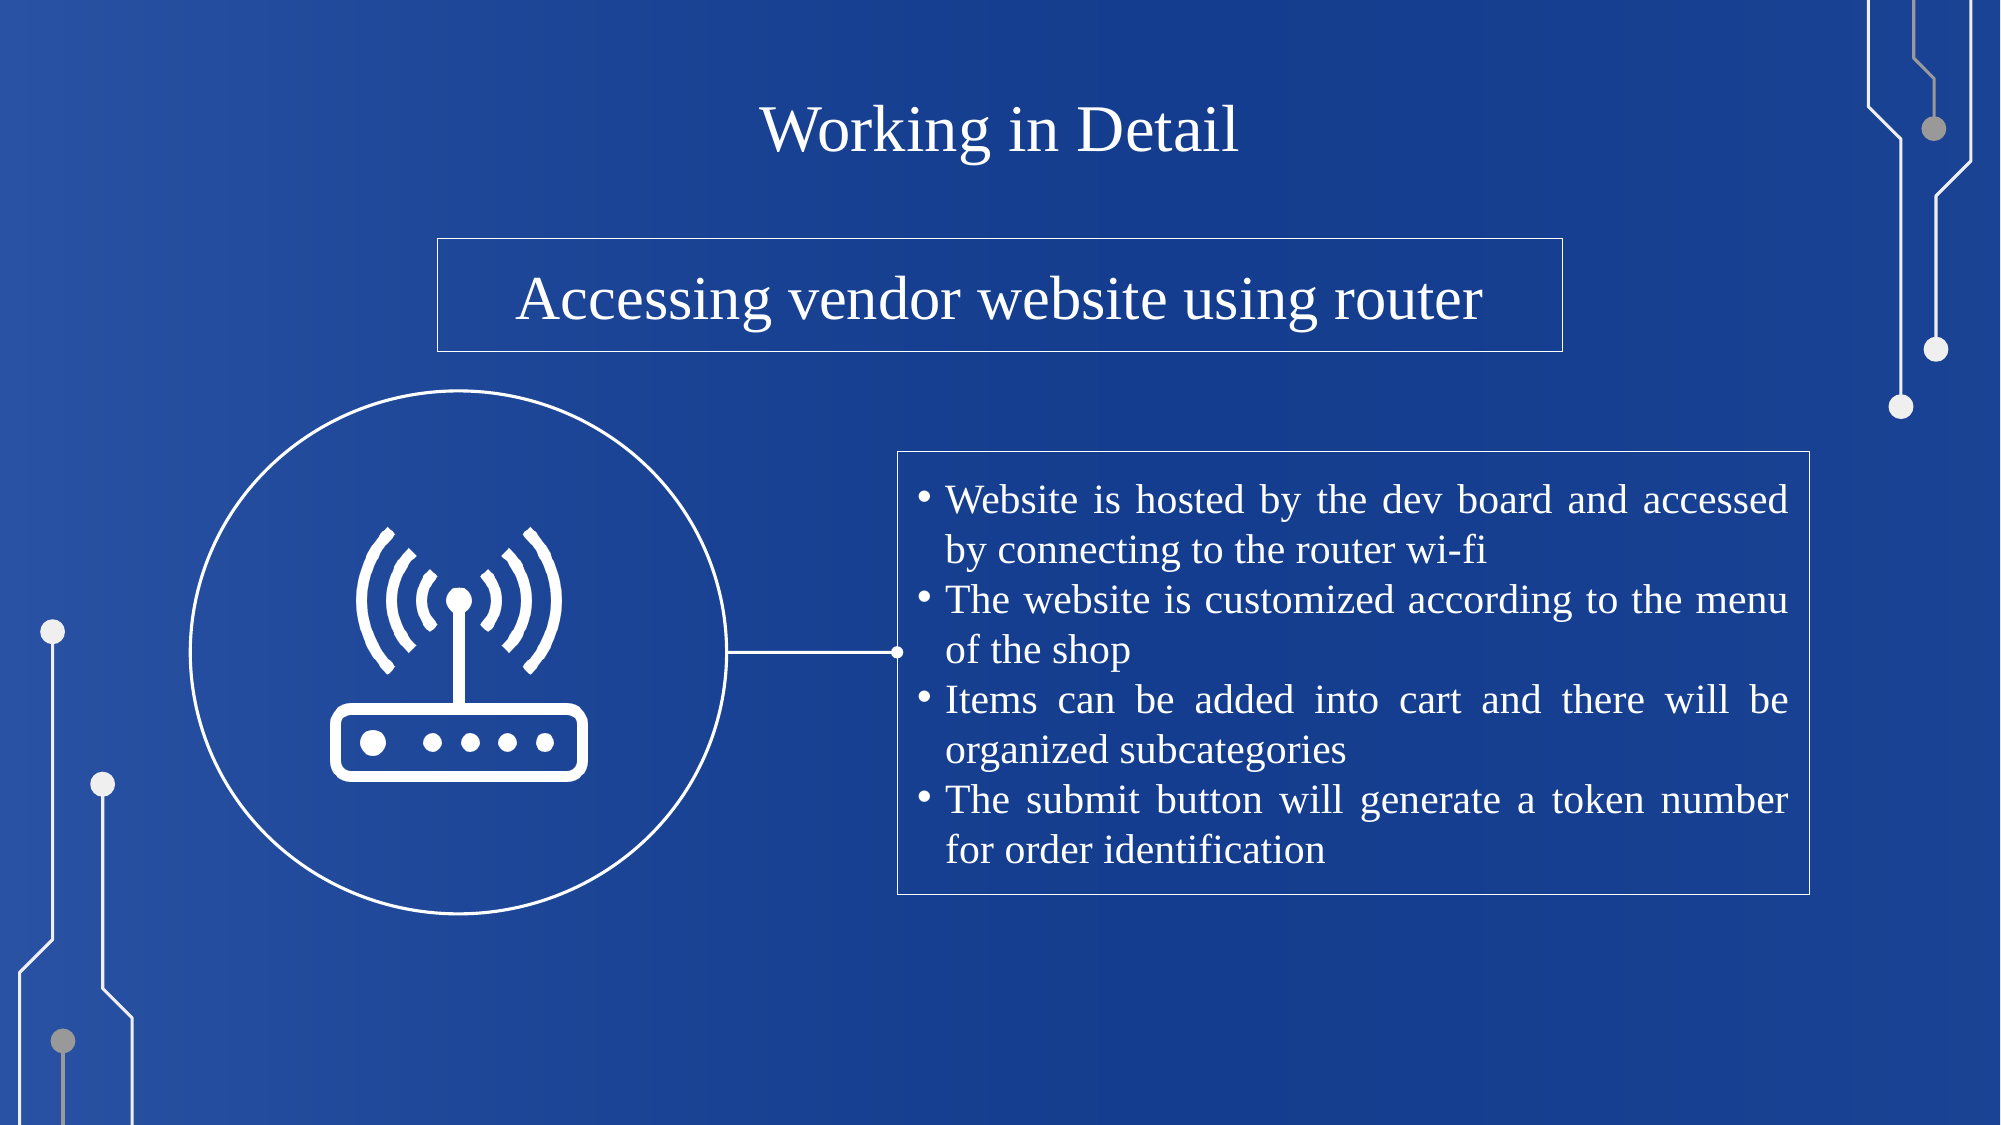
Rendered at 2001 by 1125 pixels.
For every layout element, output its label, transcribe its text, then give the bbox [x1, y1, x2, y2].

subtitle Accessing vendor website using router [437, 238, 1563, 352]
subtitle Website is hosted by the dev board and accessed by connecting to the router wi-fi The website is customized according to the menu of the shop Items can be added into cart and there will be organized subcategories The submit button will generate a token number for order identification [897, 451, 1810, 895]
picture [279, 473, 638, 832]
title Working in Detail [157, 65, 1843, 191]
text_box [190, 390, 727, 914]
